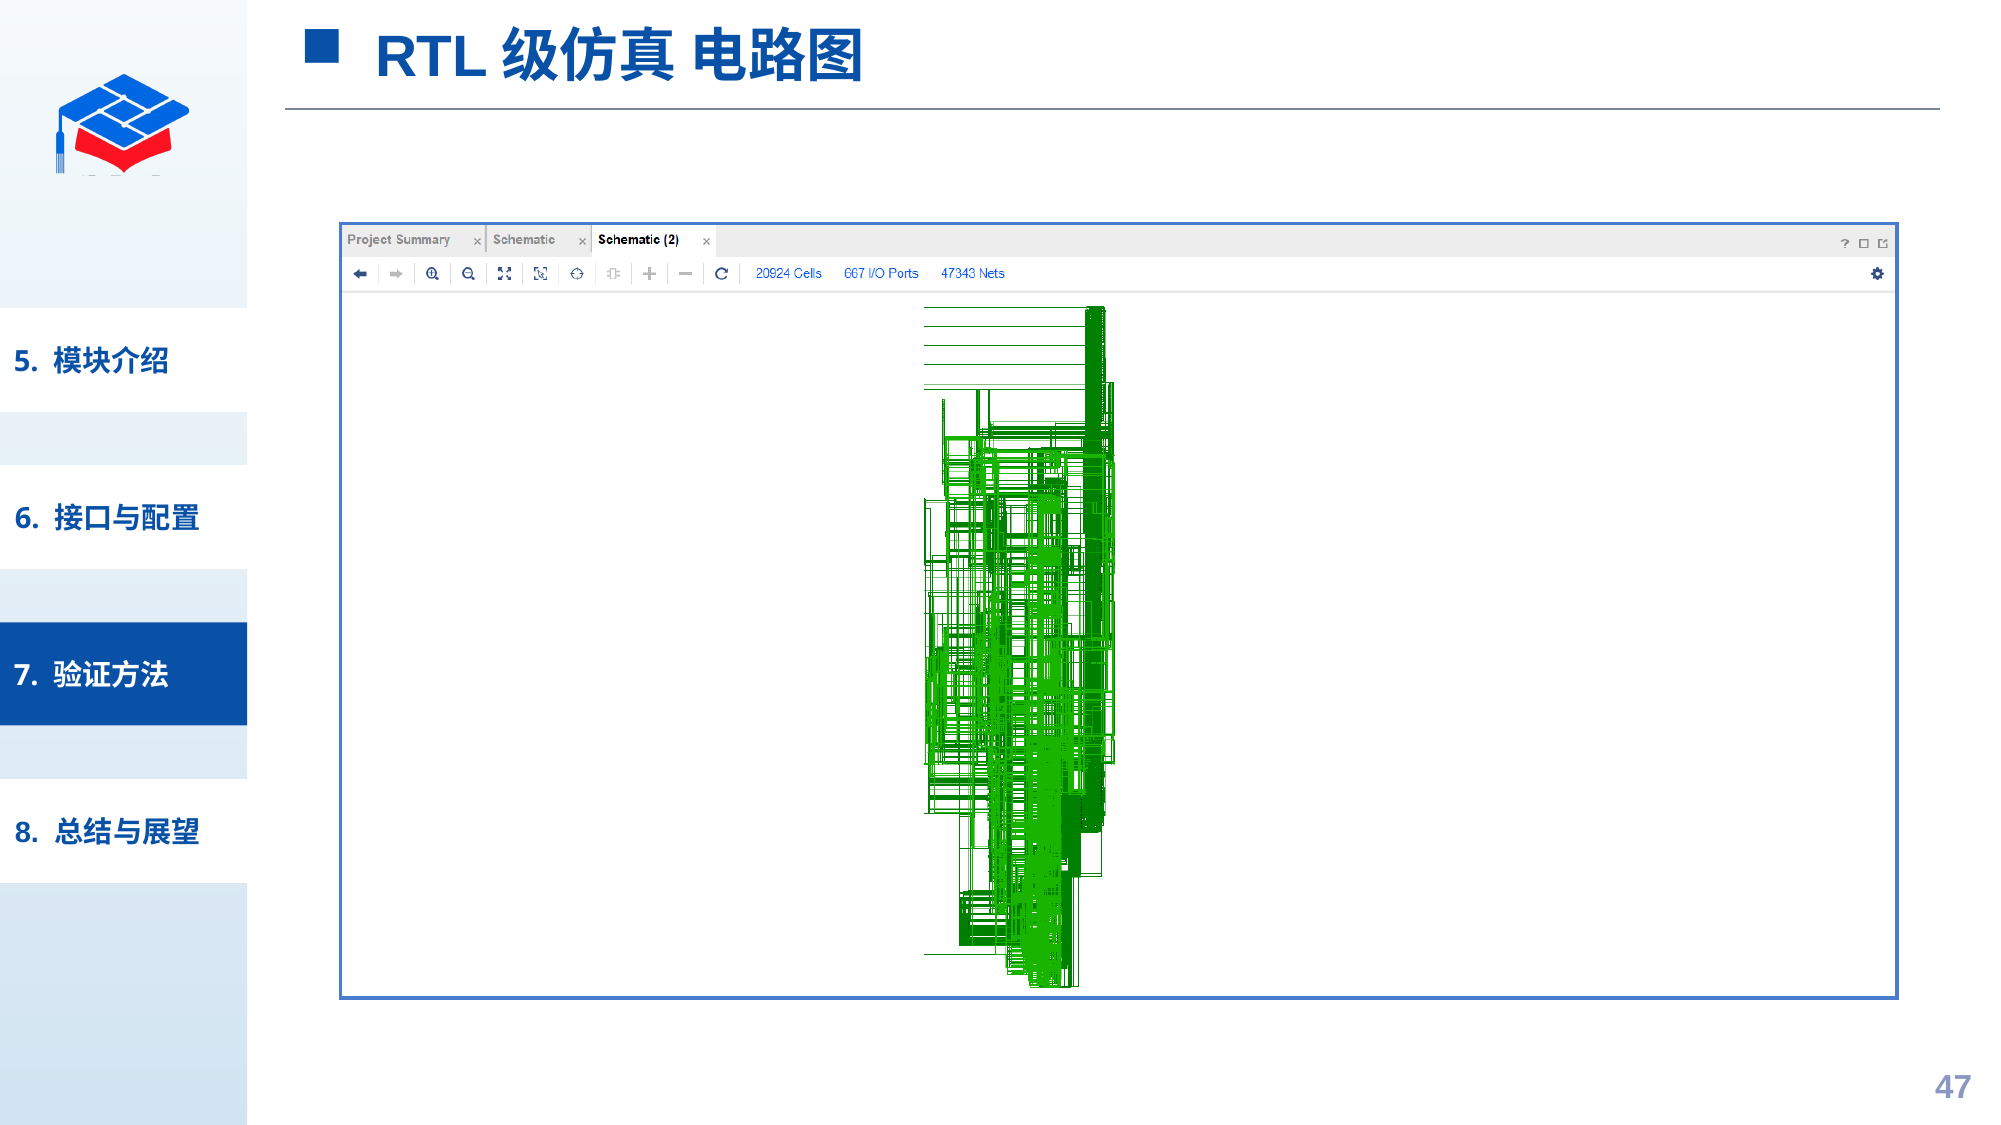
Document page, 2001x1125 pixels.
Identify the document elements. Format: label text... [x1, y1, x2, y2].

picture [335, 216, 1900, 1002]
text_box [0, 883, 248, 1125]
slide_number 47 [1915, 1062, 1987, 1108]
text_box 5. 模块介绍 [0, 308, 249, 412]
title RTL级仿真 电路图 [285, 0, 1950, 96]
text_box [0, 412, 248, 465]
text_box [0, 726, 248, 779]
picture [33, 74, 214, 176]
text_box [0, 569, 248, 621]
text_box 6. 接口与配置 [0, 465, 249, 569]
text_box [0, 0, 248, 308]
text_box 8. 总结与展望 [0, 779, 249, 883]
text_box 7. 验证方法 [0, 621, 248, 726]
